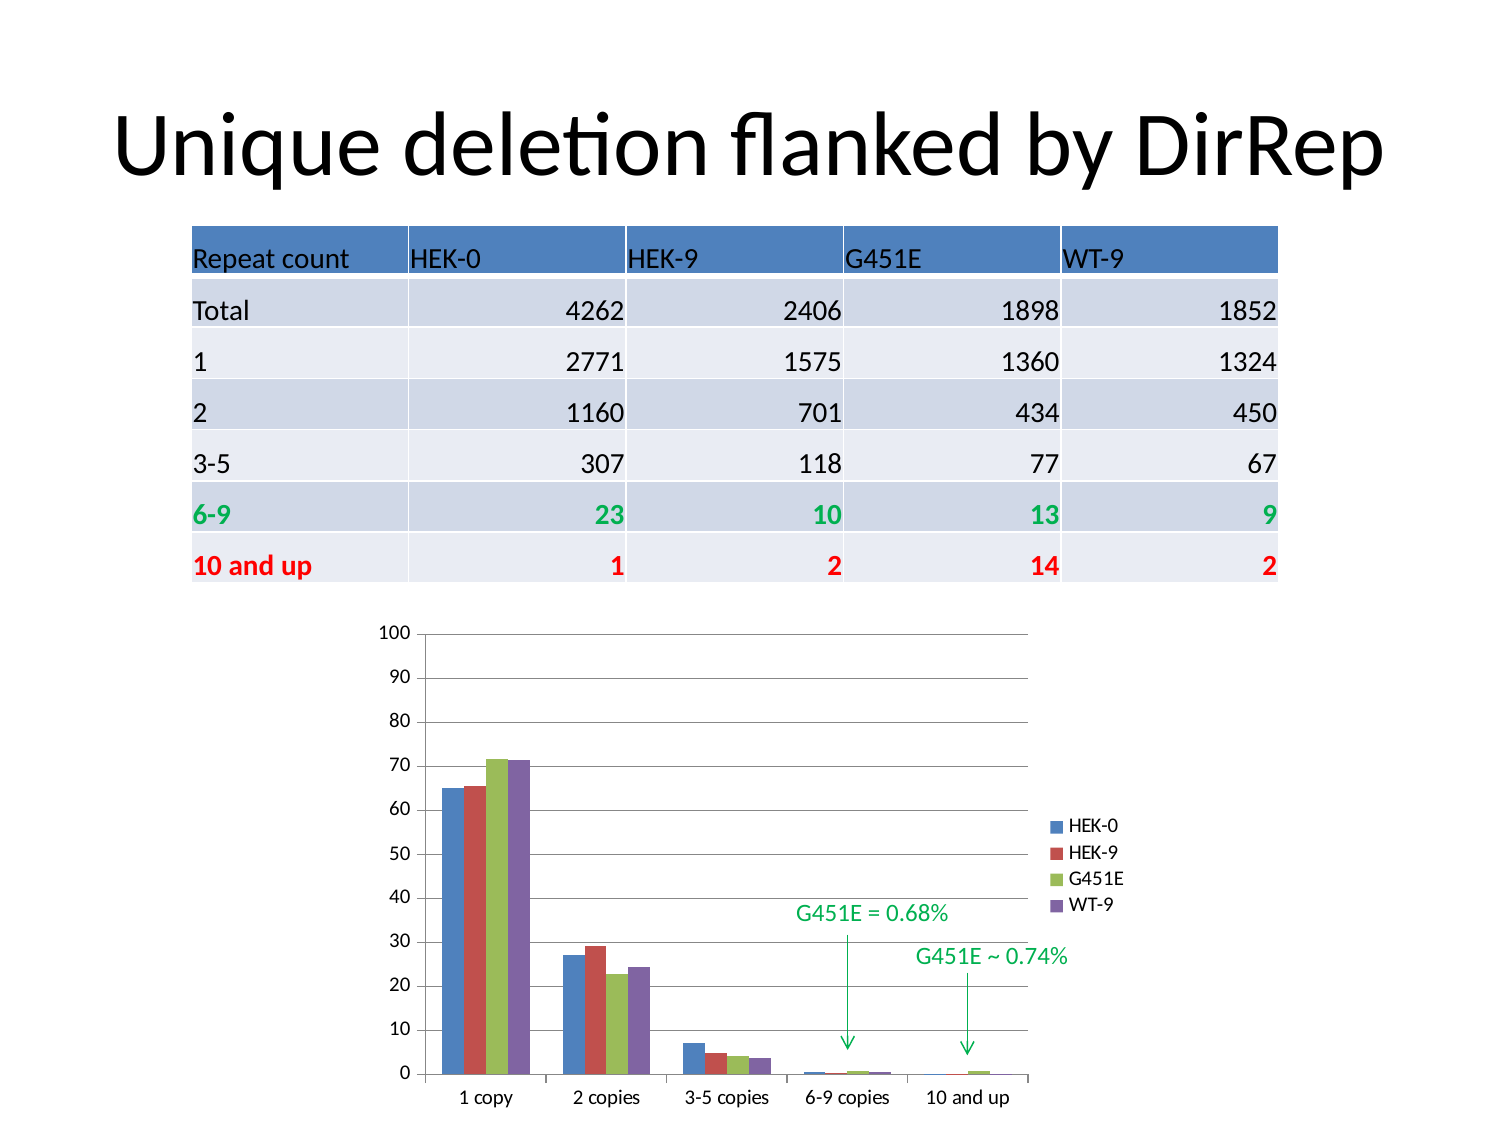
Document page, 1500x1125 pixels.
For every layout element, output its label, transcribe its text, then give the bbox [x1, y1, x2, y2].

table_cell 2406 [627, 279, 843, 326]
table_cell 23 [409, 482, 625, 531]
table_header WT-9 [1062, 226, 1278, 273]
table_cell 118 [627, 430, 843, 480]
table_cell 1160 [409, 379, 625, 429]
table_cell 1324 [1062, 328, 1278, 378]
table_cell 2 [1062, 533, 1278, 582]
table_cell 10 [627, 482, 843, 531]
table_cell 3-5 [192, 430, 408, 480]
table_cell 77 [844, 430, 1060, 480]
table_cell 1 [409, 533, 625, 582]
table_cell 450 [1062, 379, 1278, 429]
table_cell 4262 [409, 279, 625, 326]
table_header Repeat count [192, 226, 408, 273]
table_cell 701 [627, 379, 843, 429]
table_cell 67 [1062, 430, 1278, 480]
table_cell 1 [192, 328, 408, 378]
table_header G451E [844, 226, 1060, 273]
table_cell 14 [844, 533, 1060, 582]
table_header HEK-9 [627, 226, 843, 273]
table_cell 1898 [844, 279, 1060, 326]
title Unique deletion flanked by DirRep [75, 45, 1425, 233]
table_cell 10 and up [192, 533, 408, 582]
chart [362, 613, 1144, 1120]
table_cell 307 [409, 430, 625, 480]
table_cell 1575 [627, 328, 843, 378]
table_cell Total [192, 279, 408, 326]
table_cell 1360 [844, 328, 1060, 378]
table_cell 1852 [1062, 279, 1278, 326]
table_header HEK-0 [409, 226, 625, 273]
table_cell 9 [1062, 482, 1278, 531]
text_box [780, 888, 1085, 1056]
table_cell 13 [844, 482, 1060, 531]
table_cell 2 [627, 533, 843, 582]
table_cell 434 [844, 379, 1060, 429]
table_cell 2771 [409, 328, 625, 378]
table_cell 6-9 [192, 482, 408, 531]
table_cell 2 [192, 379, 408, 429]
